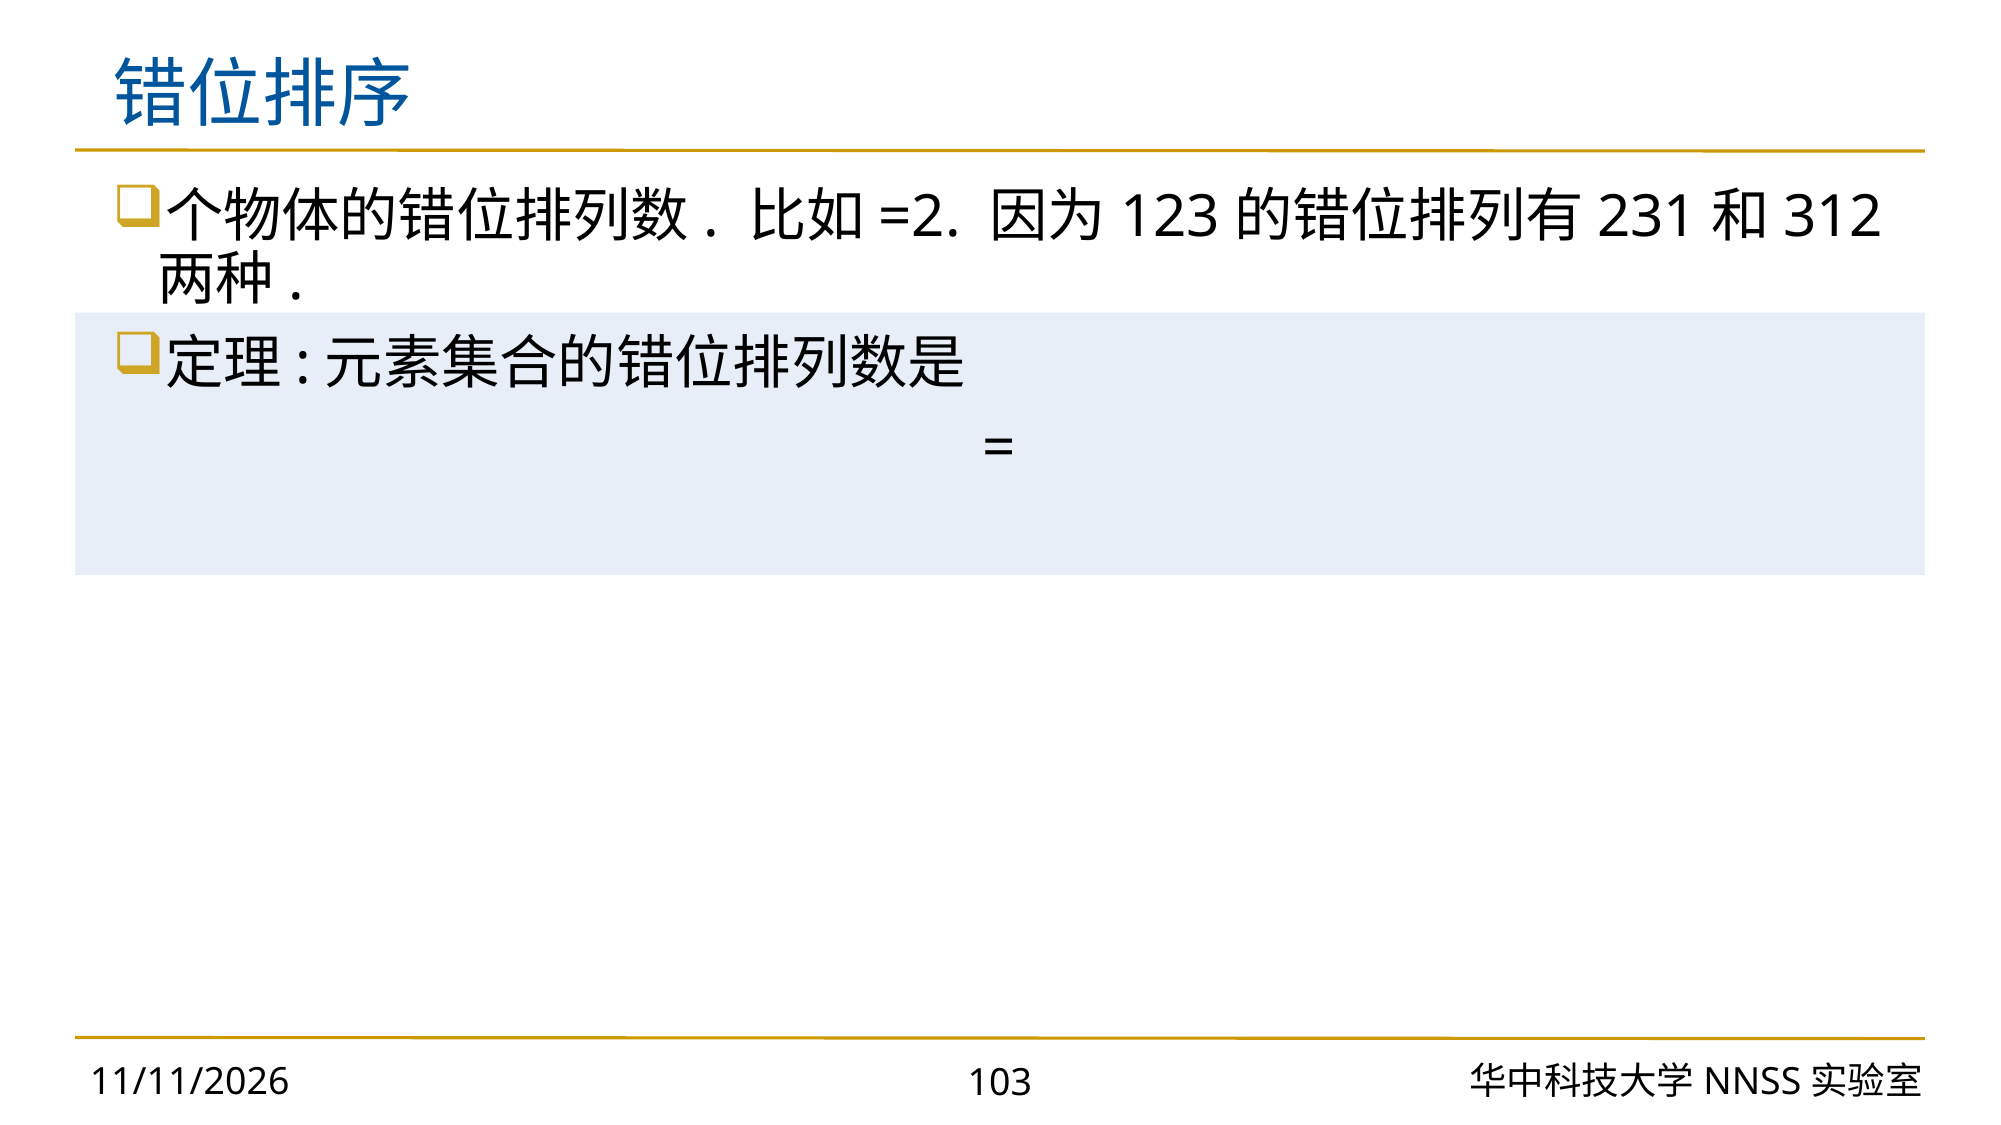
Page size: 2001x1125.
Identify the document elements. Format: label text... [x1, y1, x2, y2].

slide_number 103 [699, 1050, 1237, 1111]
text_box [74, 311, 1926, 576]
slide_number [75, 1050, 550, 1111]
footer 华中科技大学NNSS实验室 [1237, 1050, 1938, 1113]
title 错位排序 [97, 44, 1900, 149]
